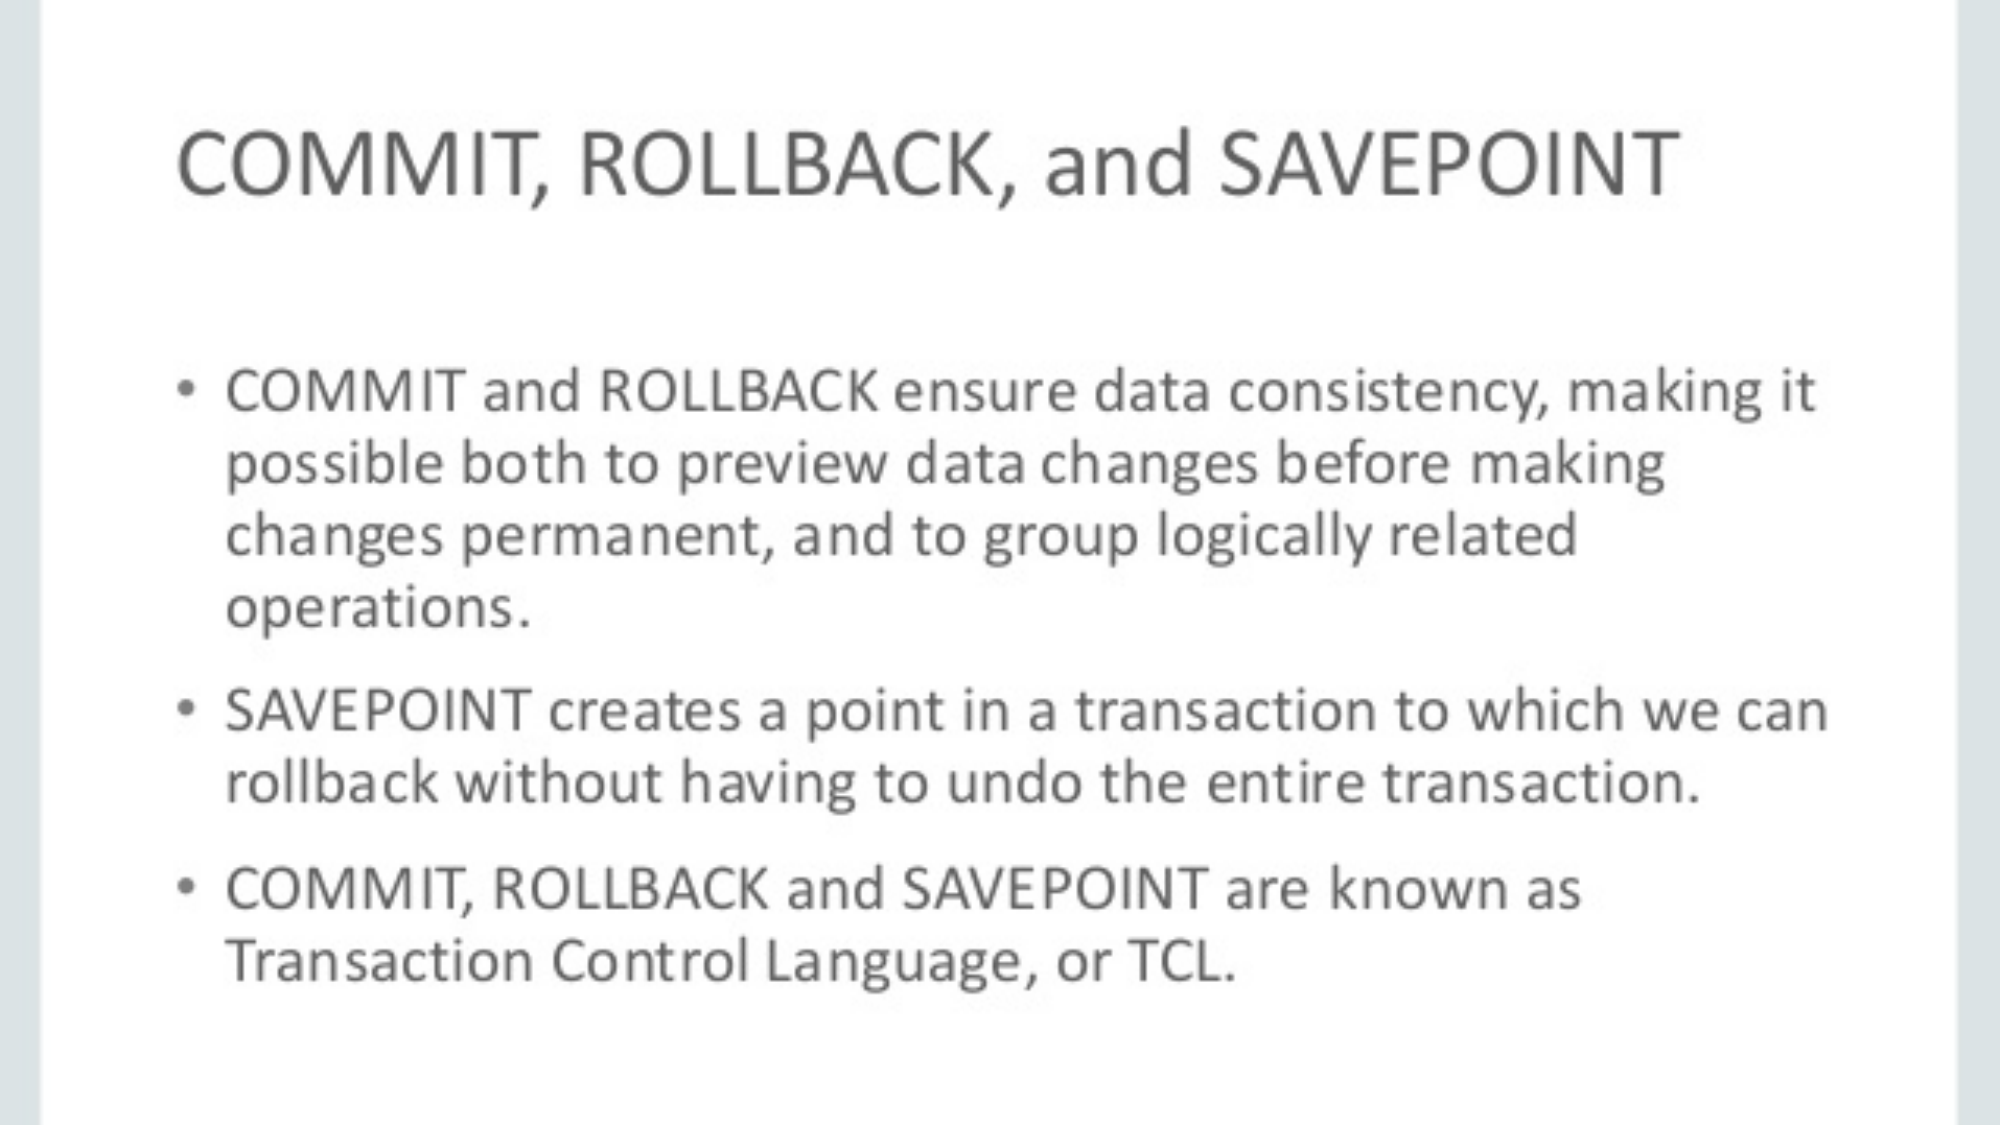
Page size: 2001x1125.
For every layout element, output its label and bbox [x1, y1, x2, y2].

list [0, 0, 2000, 1125]
